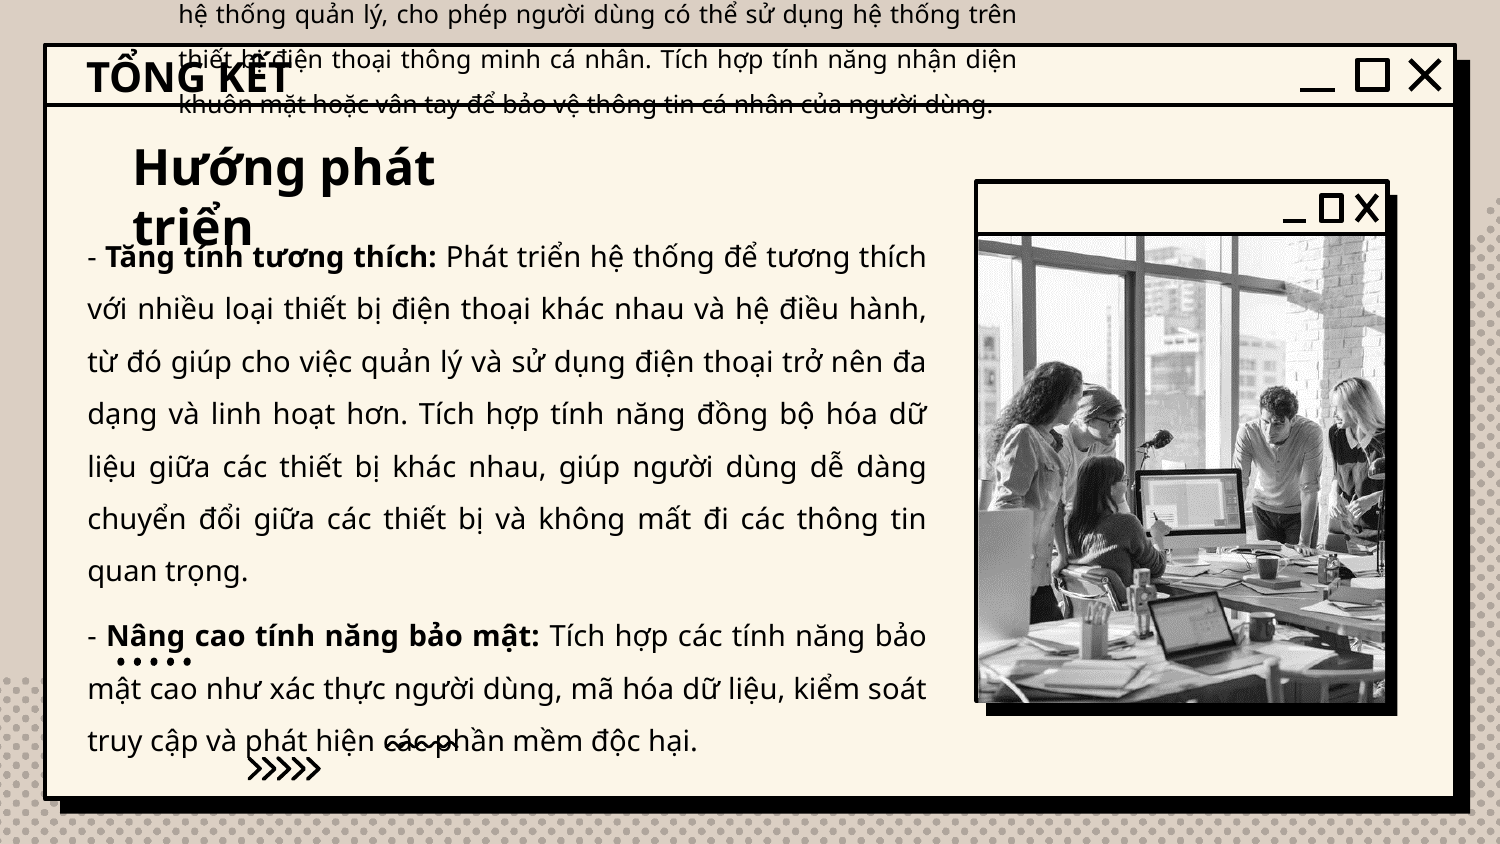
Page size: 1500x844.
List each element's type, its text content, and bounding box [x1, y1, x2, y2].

text_box [291, 757, 306, 781]
text_box [261, 757, 277, 781]
text_box - Tăng tính tương thích: Phát triển hệ thống để tương thích với nhiều loại thiết bị điện thoại khác nhau và hệ điều hành, từ đó giúp cho việc quản lý và sử dụng điện thoại trở nên đa dạng và linh hoạt hơn. Tích hợp tính năng đồng bộ hóa dữ liệu giữa các thiết bị khác nhau, giúp người dùng dễ dàng chuyển đổi giữa các thiết bị và không mất đi các thông tin quan trọng. - Nâng cao tính năng bảo mật: Tích hợp các tính năng bảo mật cao như xác thực người dùng, mã hóa dữ liệu, kiểm soát truy cập và phát hiện các phần mềm độc hại. [49, 205, 943, 725]
text_box TỔNG KẾT [71, 36, 1007, 102]
title Hướng phát triển [117, 120, 524, 205]
picture [978, 236, 1386, 703]
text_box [975, 181, 1398, 717]
text_box [276, 756, 292, 781]
text_box [247, 756, 262, 781]
text_box [306, 757, 321, 781]
text_box [384, 740, 459, 749]
